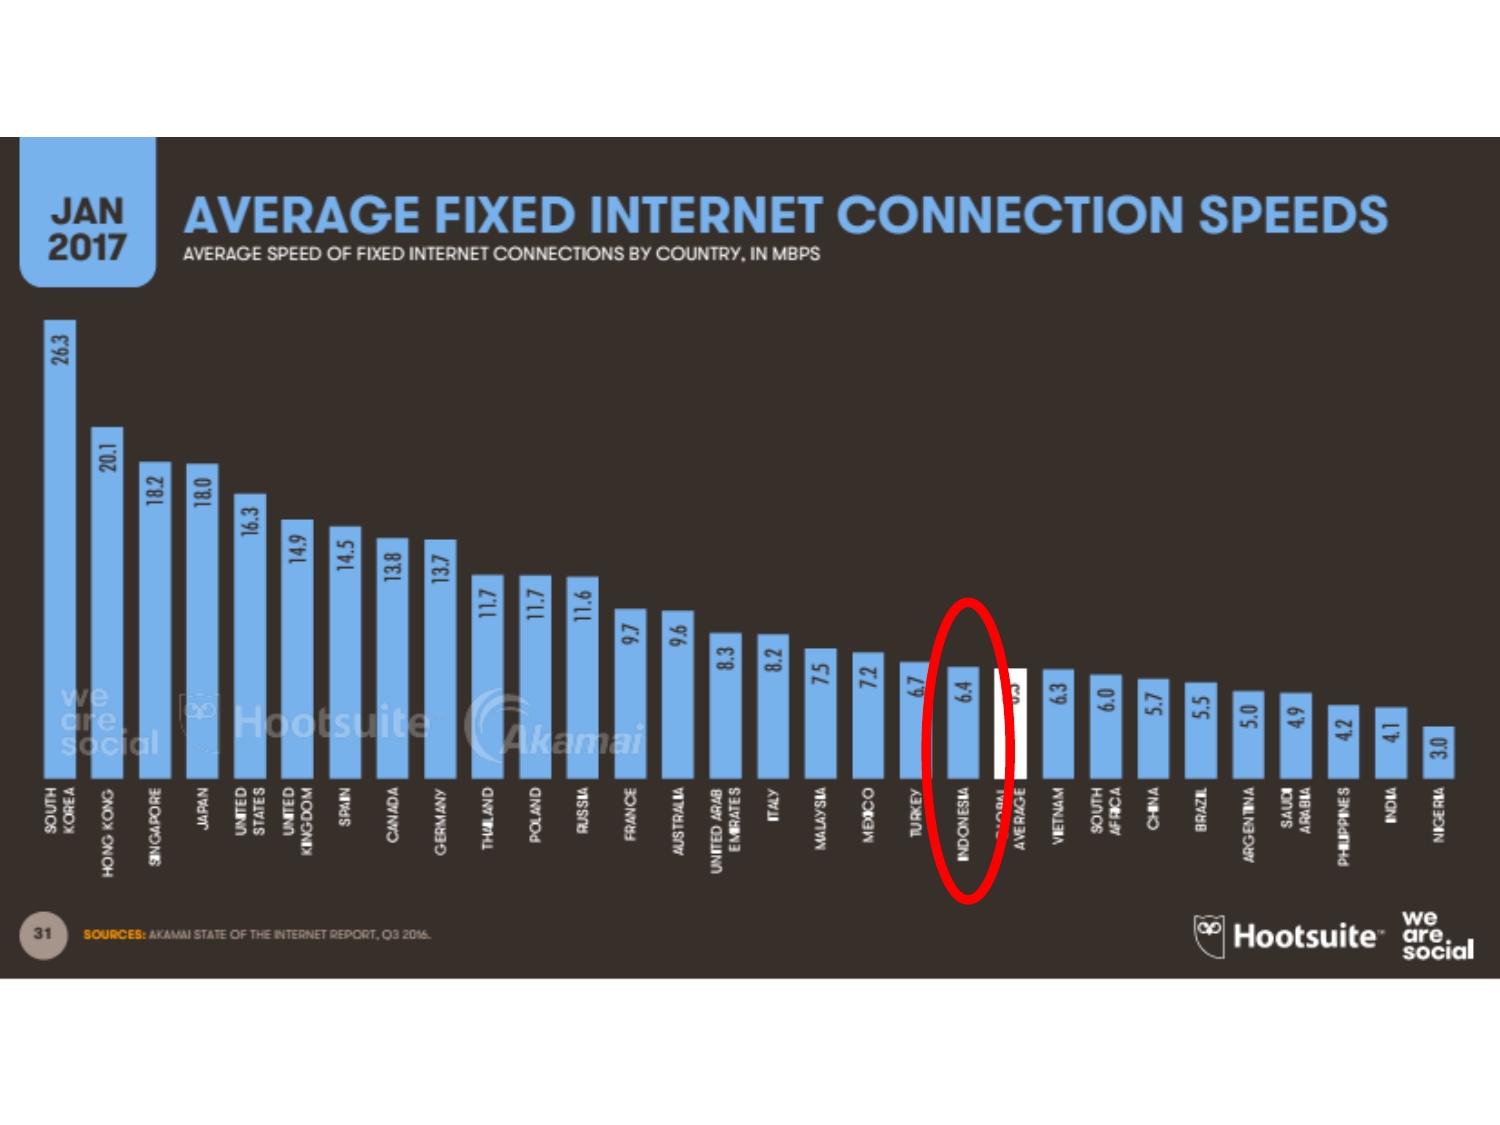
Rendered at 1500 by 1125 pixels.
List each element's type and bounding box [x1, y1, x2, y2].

picture [0, 137, 1500, 981]
